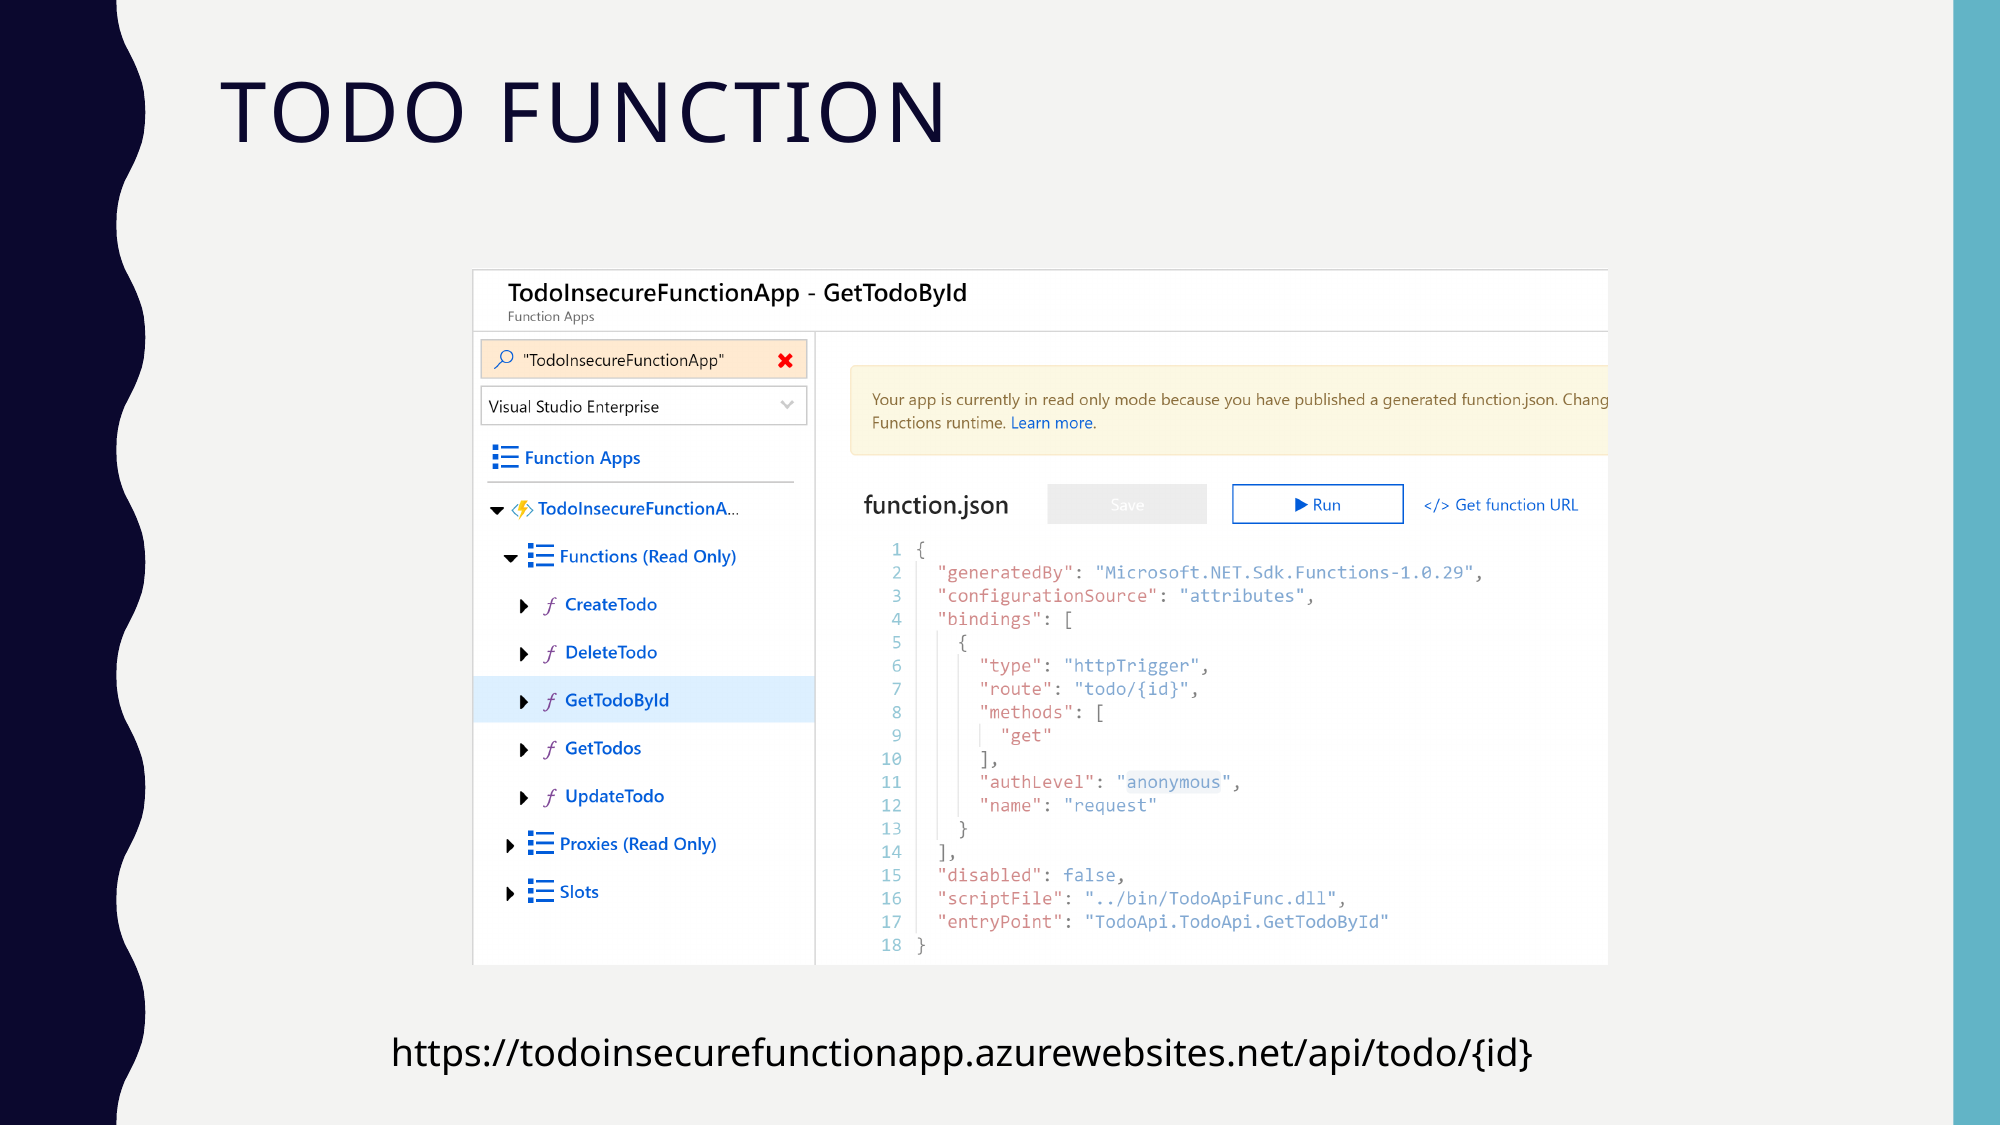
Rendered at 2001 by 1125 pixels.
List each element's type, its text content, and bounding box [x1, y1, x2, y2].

text_box https://todoinsecurefunctionapp.azurewebsites.net/api/todo/{id} [376, 1021, 1549, 1082]
title Todo Function [205, 62, 1875, 205]
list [472, 268, 1608, 965]
